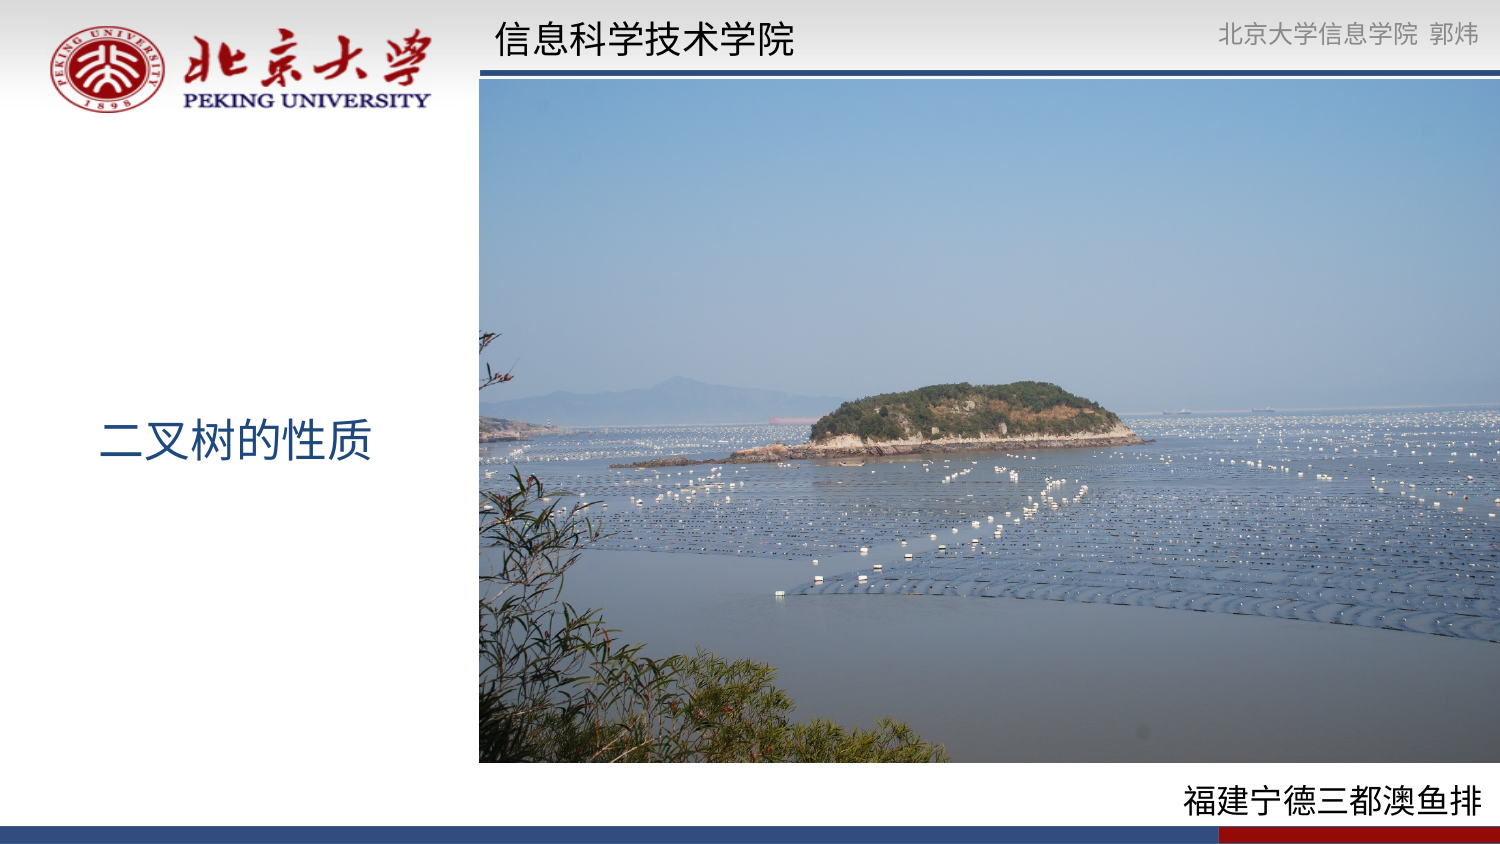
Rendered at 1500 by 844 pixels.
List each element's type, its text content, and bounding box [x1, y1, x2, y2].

title 二叉树的性质 [0, 398, 473, 481]
picture [0, 0, 1500, 763]
text_box 信息科学技术学院 [480, 8, 810, 69]
text_box 福建宁德三都澳鱼排 [1168, 772, 1498, 828]
